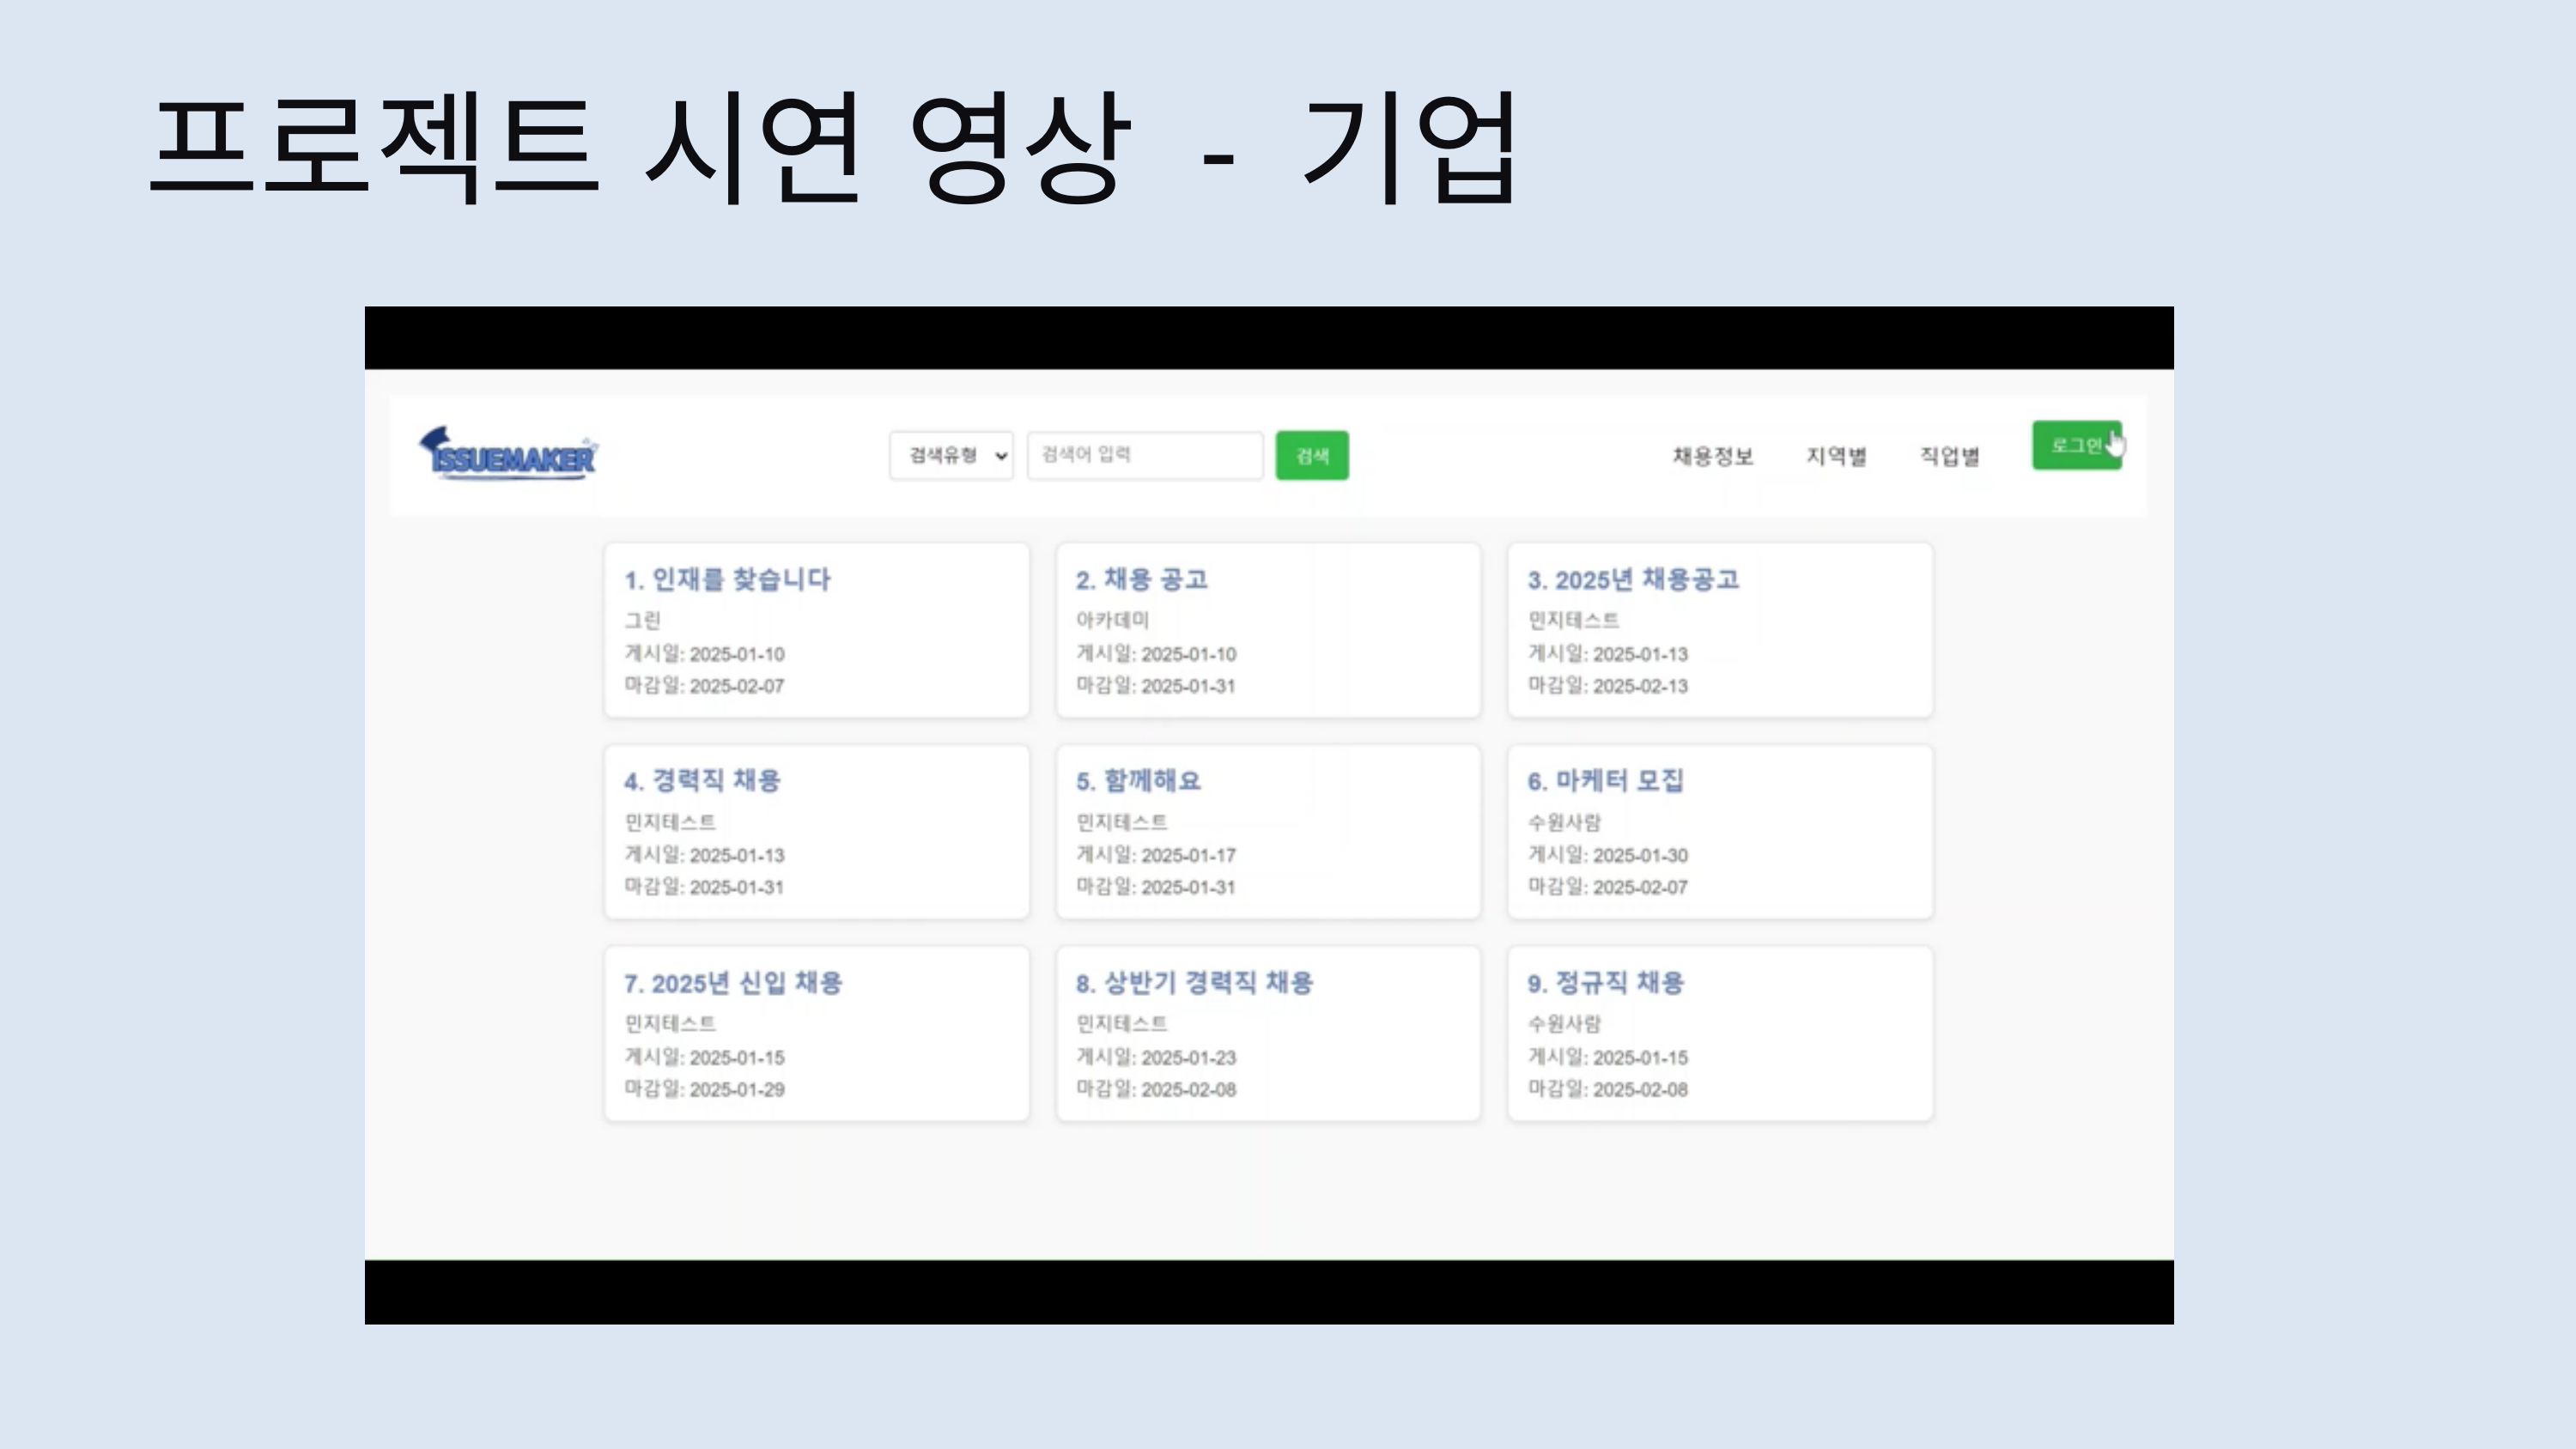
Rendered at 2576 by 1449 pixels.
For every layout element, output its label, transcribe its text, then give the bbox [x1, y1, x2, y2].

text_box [364, 305, 2175, 1325]
text_box 프로젝트 시연 영상 - 기업 [144, 70, 2194, 221]
